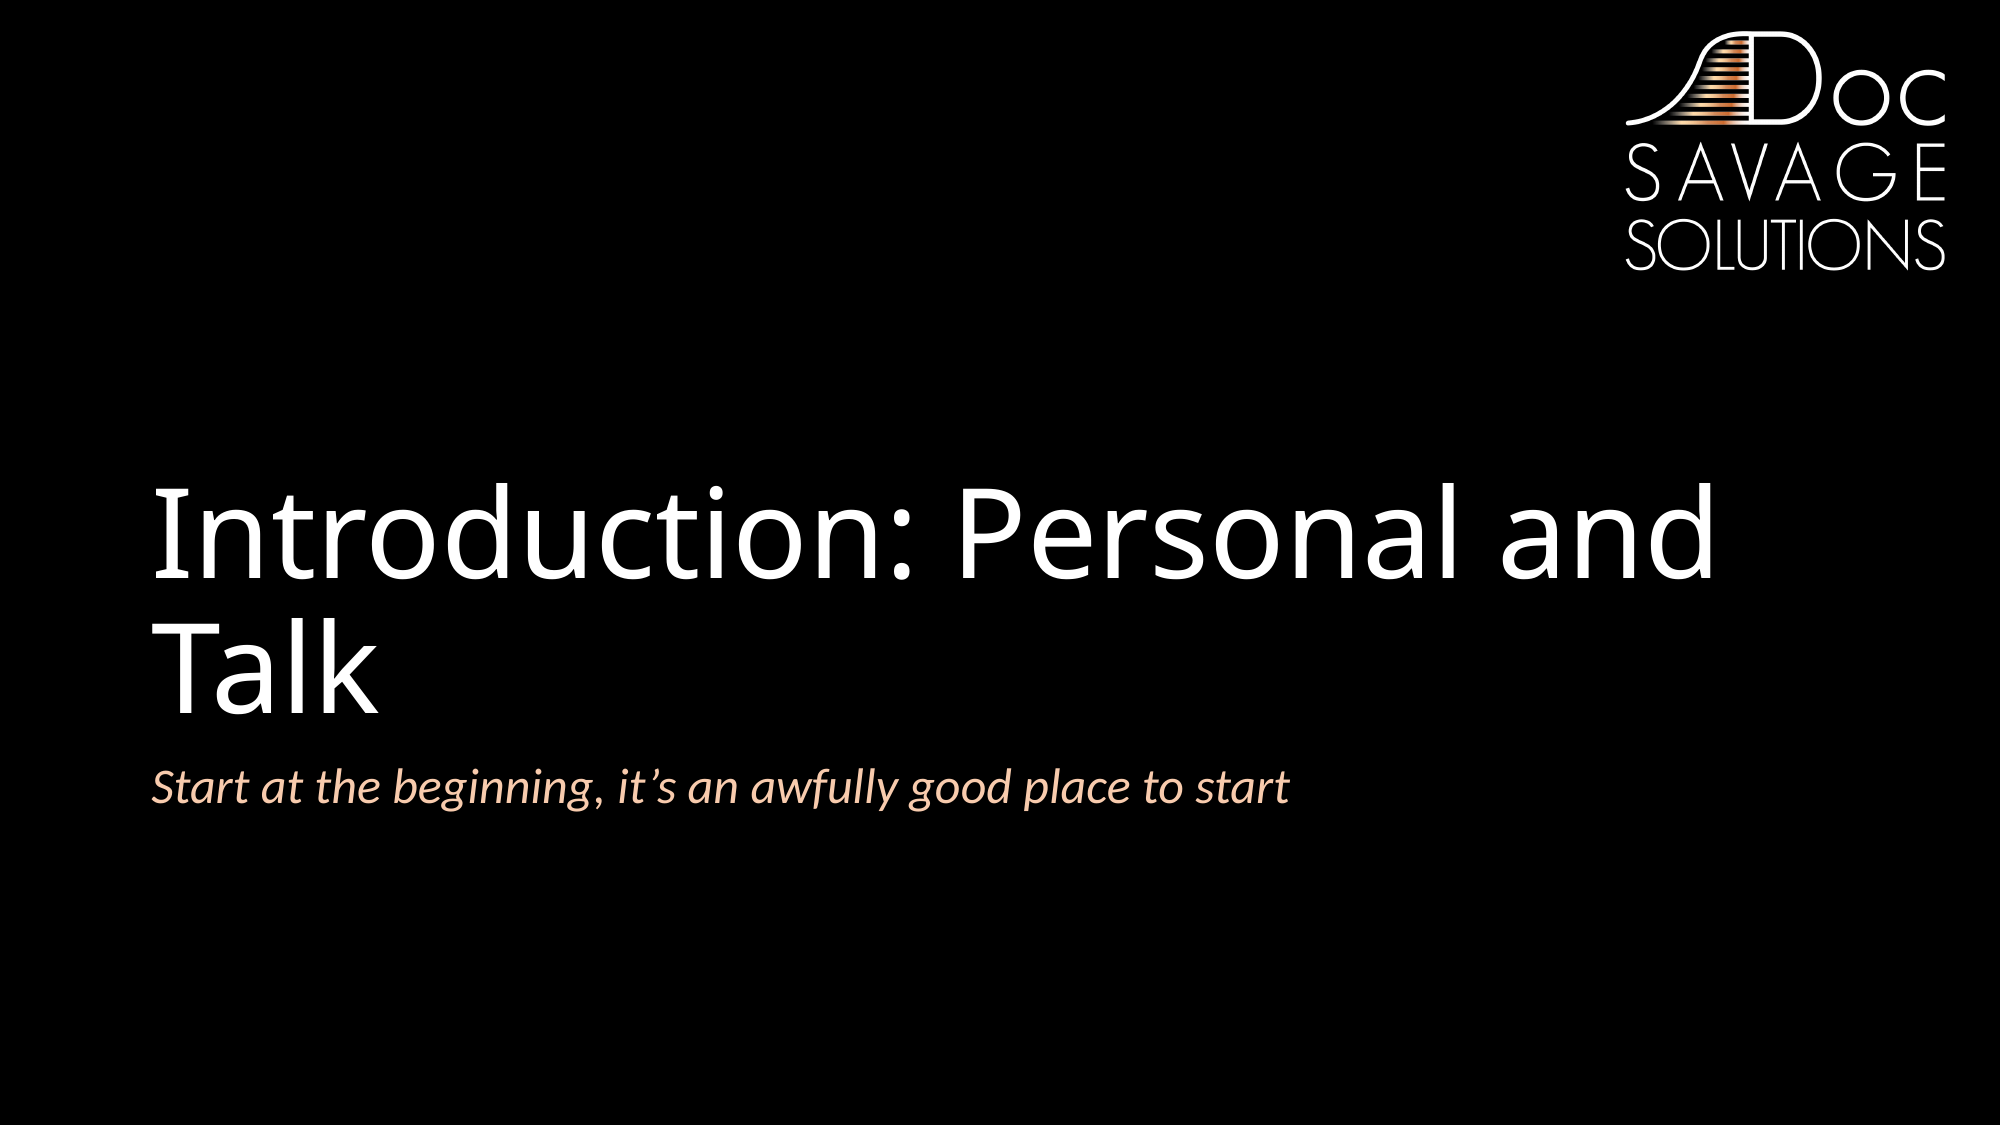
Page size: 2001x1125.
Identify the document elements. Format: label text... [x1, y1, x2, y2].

picture [1579, 1, 1998, 300]
list Start at the beginning, it’s an awfully good place to start [136, 752, 1862, 999]
title Introduction: Personal and Talk [136, 280, 1862, 749]
